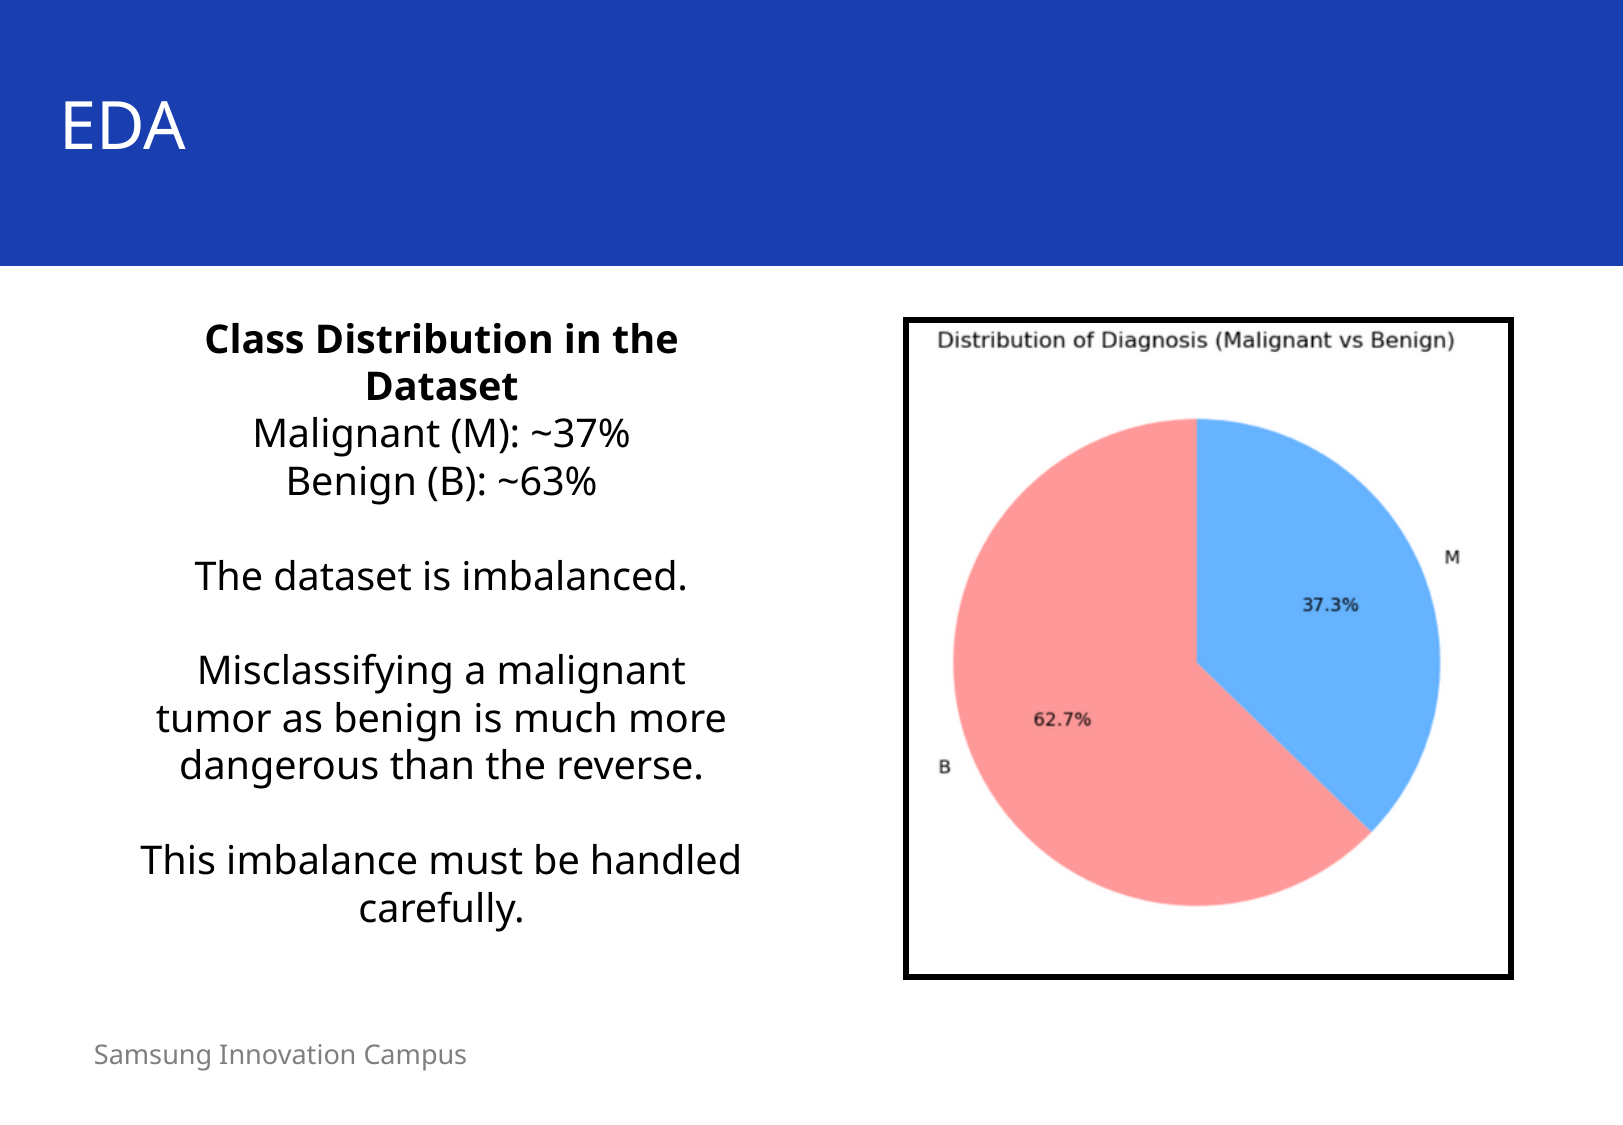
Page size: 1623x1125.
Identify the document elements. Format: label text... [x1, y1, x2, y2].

text_box Samsung Innovation Campus [93, 1037, 568, 1071]
text_box [906, 319, 1511, 977]
text_box Class Distribution in the Dataset [136, 313, 748, 407]
text_box Malignant (M): ~37% Benign (B): ~63% The dataset is imbalanced. Misclassifying a malignant tumor as benign is much more dangerous than the reverse. This imbalance must be handled carefully. [136, 407, 748, 978]
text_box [0, 0, 1623, 267]
